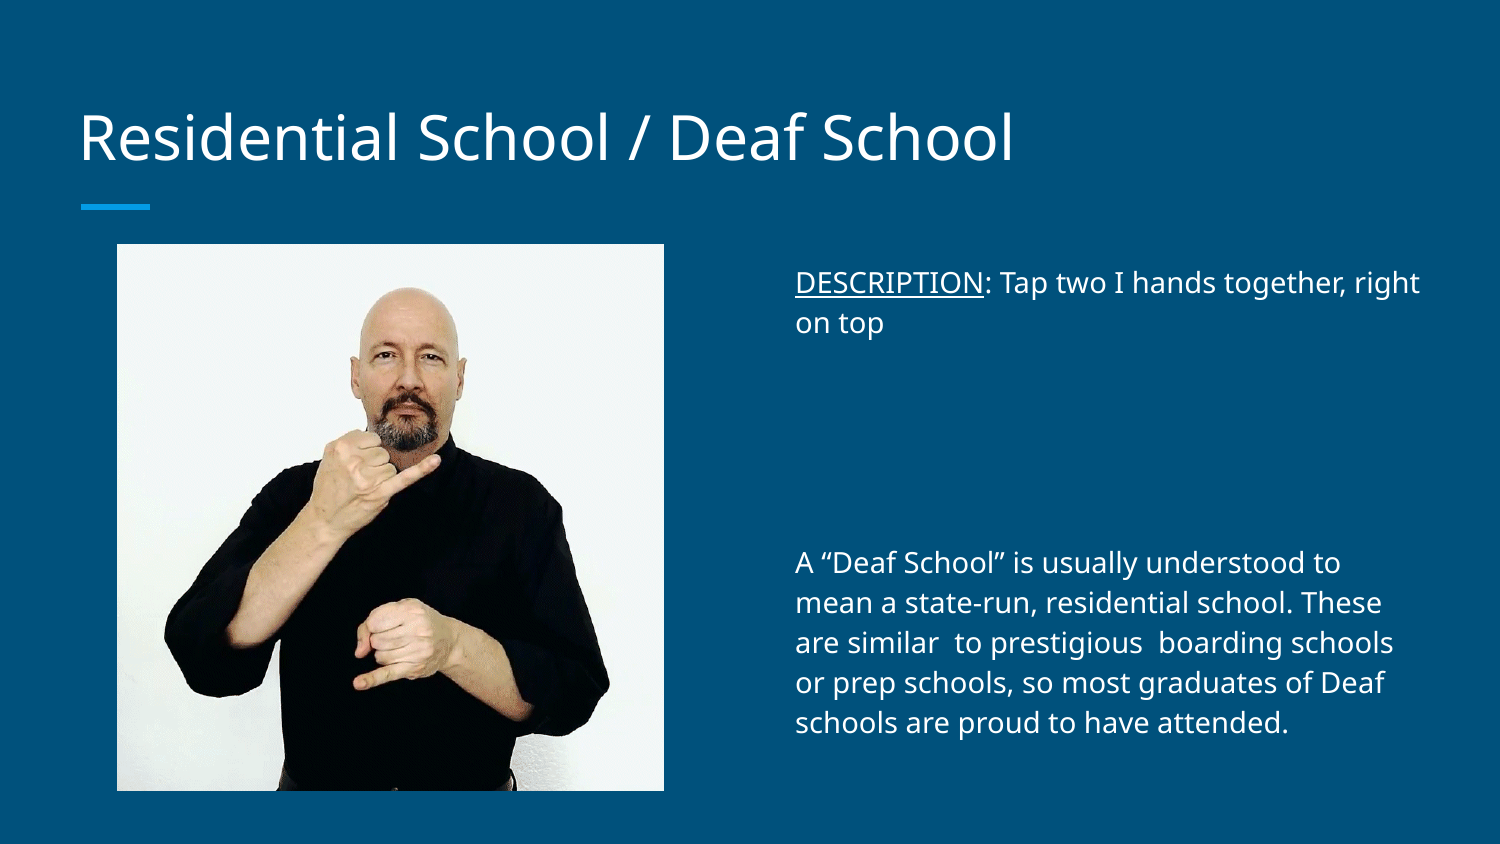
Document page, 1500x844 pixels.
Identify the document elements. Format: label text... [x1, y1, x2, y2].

list A “Deaf School” is usually understood to mean a state-run, residential school. These are similar to prestigious boarding schools or prep schools, so most graduates of Deaf schools are proud to have attended. [780, 523, 1437, 778]
picture [118, 245, 663, 790]
title Residential School / Deaf School [63, 75, 1437, 188]
list DESCRIPTION: Tap two I hands together, right on top [780, 244, 1437, 357]
